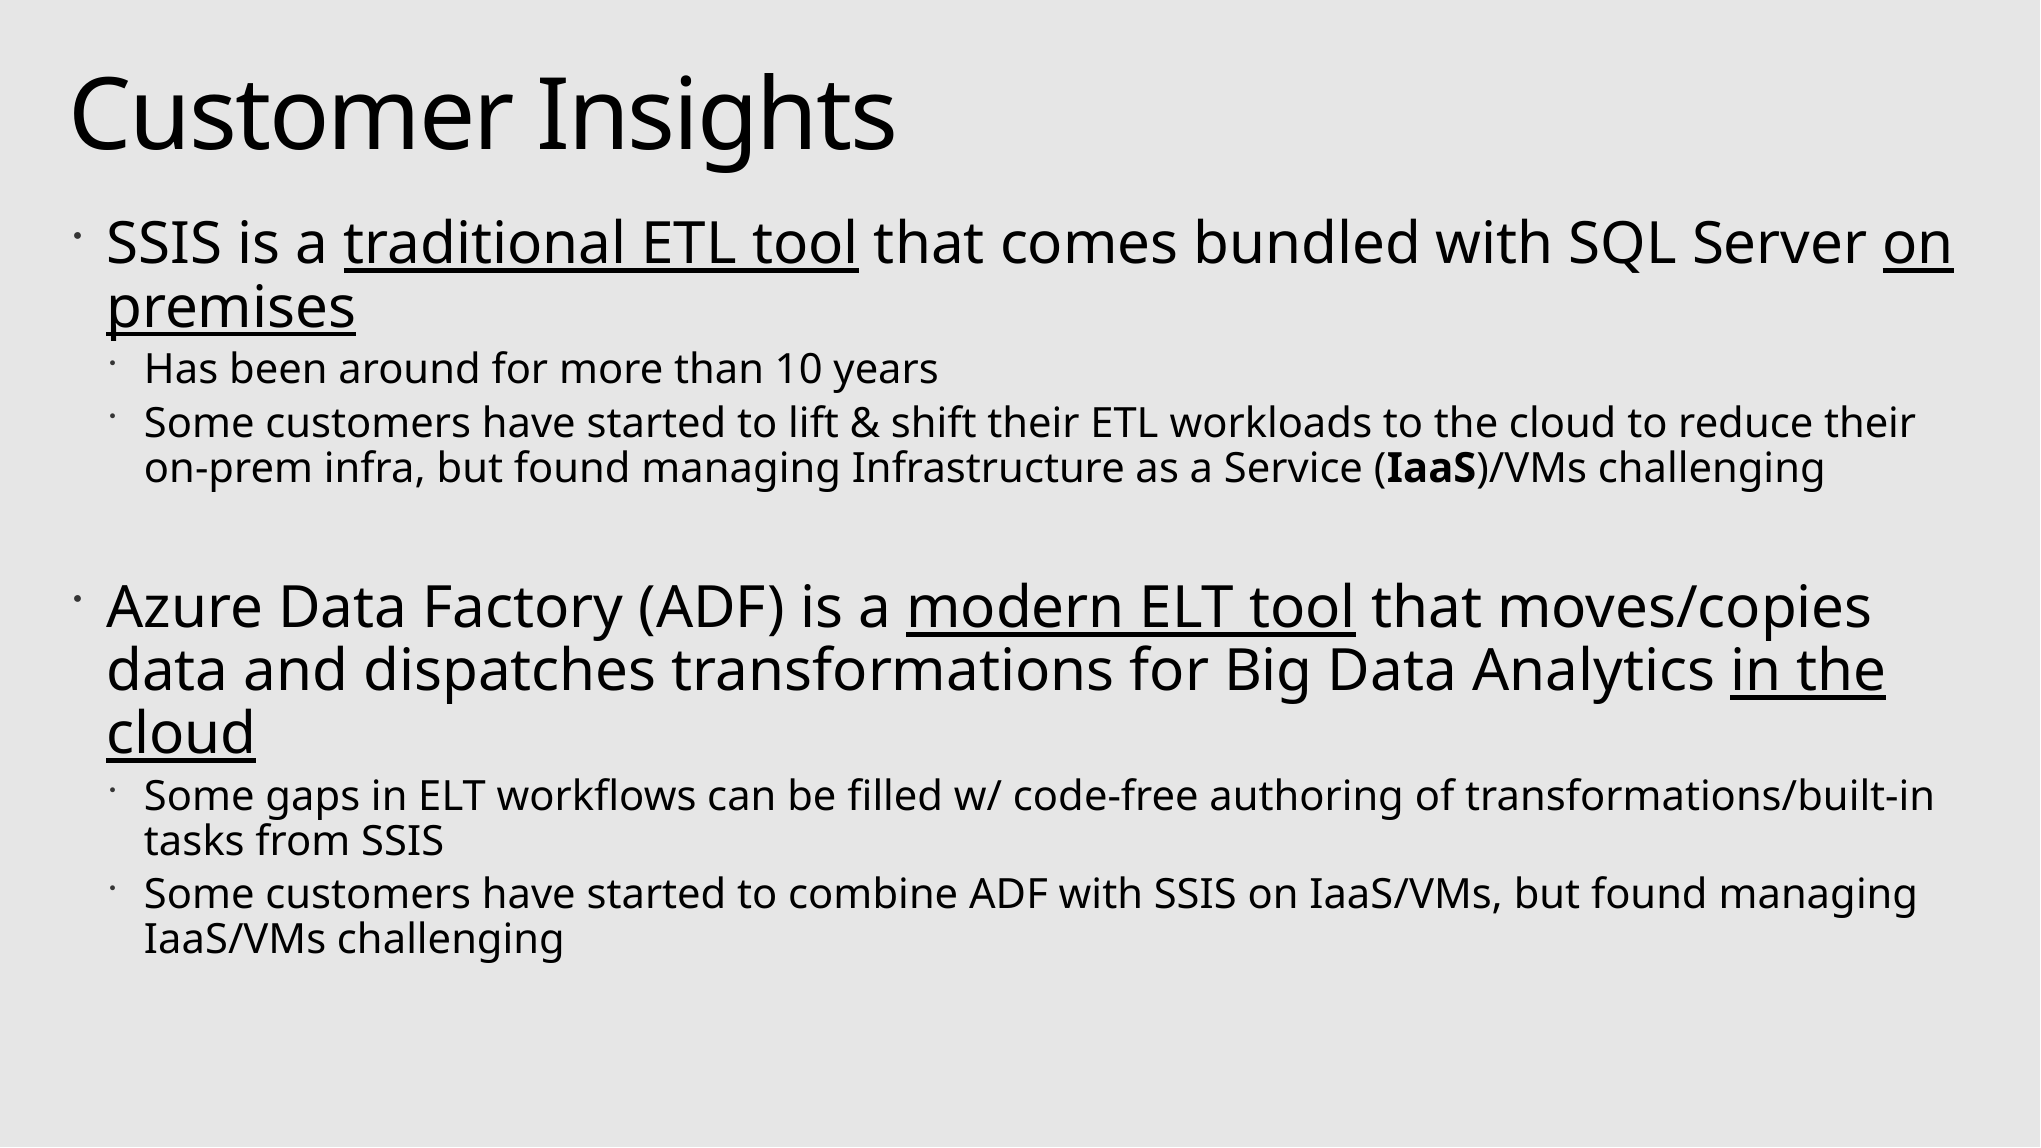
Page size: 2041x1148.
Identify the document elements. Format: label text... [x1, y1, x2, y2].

title Customer Insights [45, 48, 1996, 198]
list SSIS is a traditional ETL tool that comes bundled with SQL Server on premises Has been around for more than 10 years Some customers have started to lift & shift their ETL workloads to the cloud to reduce their on-prem infra, but found managing Infrastructure as a Service (IaaS)/VMs challenging Azure Data Factory (ADF) is a modern ELT tool that moves/copies data and dispatches transformations for Big Data Analytics in the cloud Some gaps in ELT workflows can be filled w/ code-free authoring of transformations/built-in tasks from SSIS Some customers have started to combine ADF with SSIS on IaaS/VMs, but found managing IaaS/VMs challenging [45, 198, 1996, 912]
